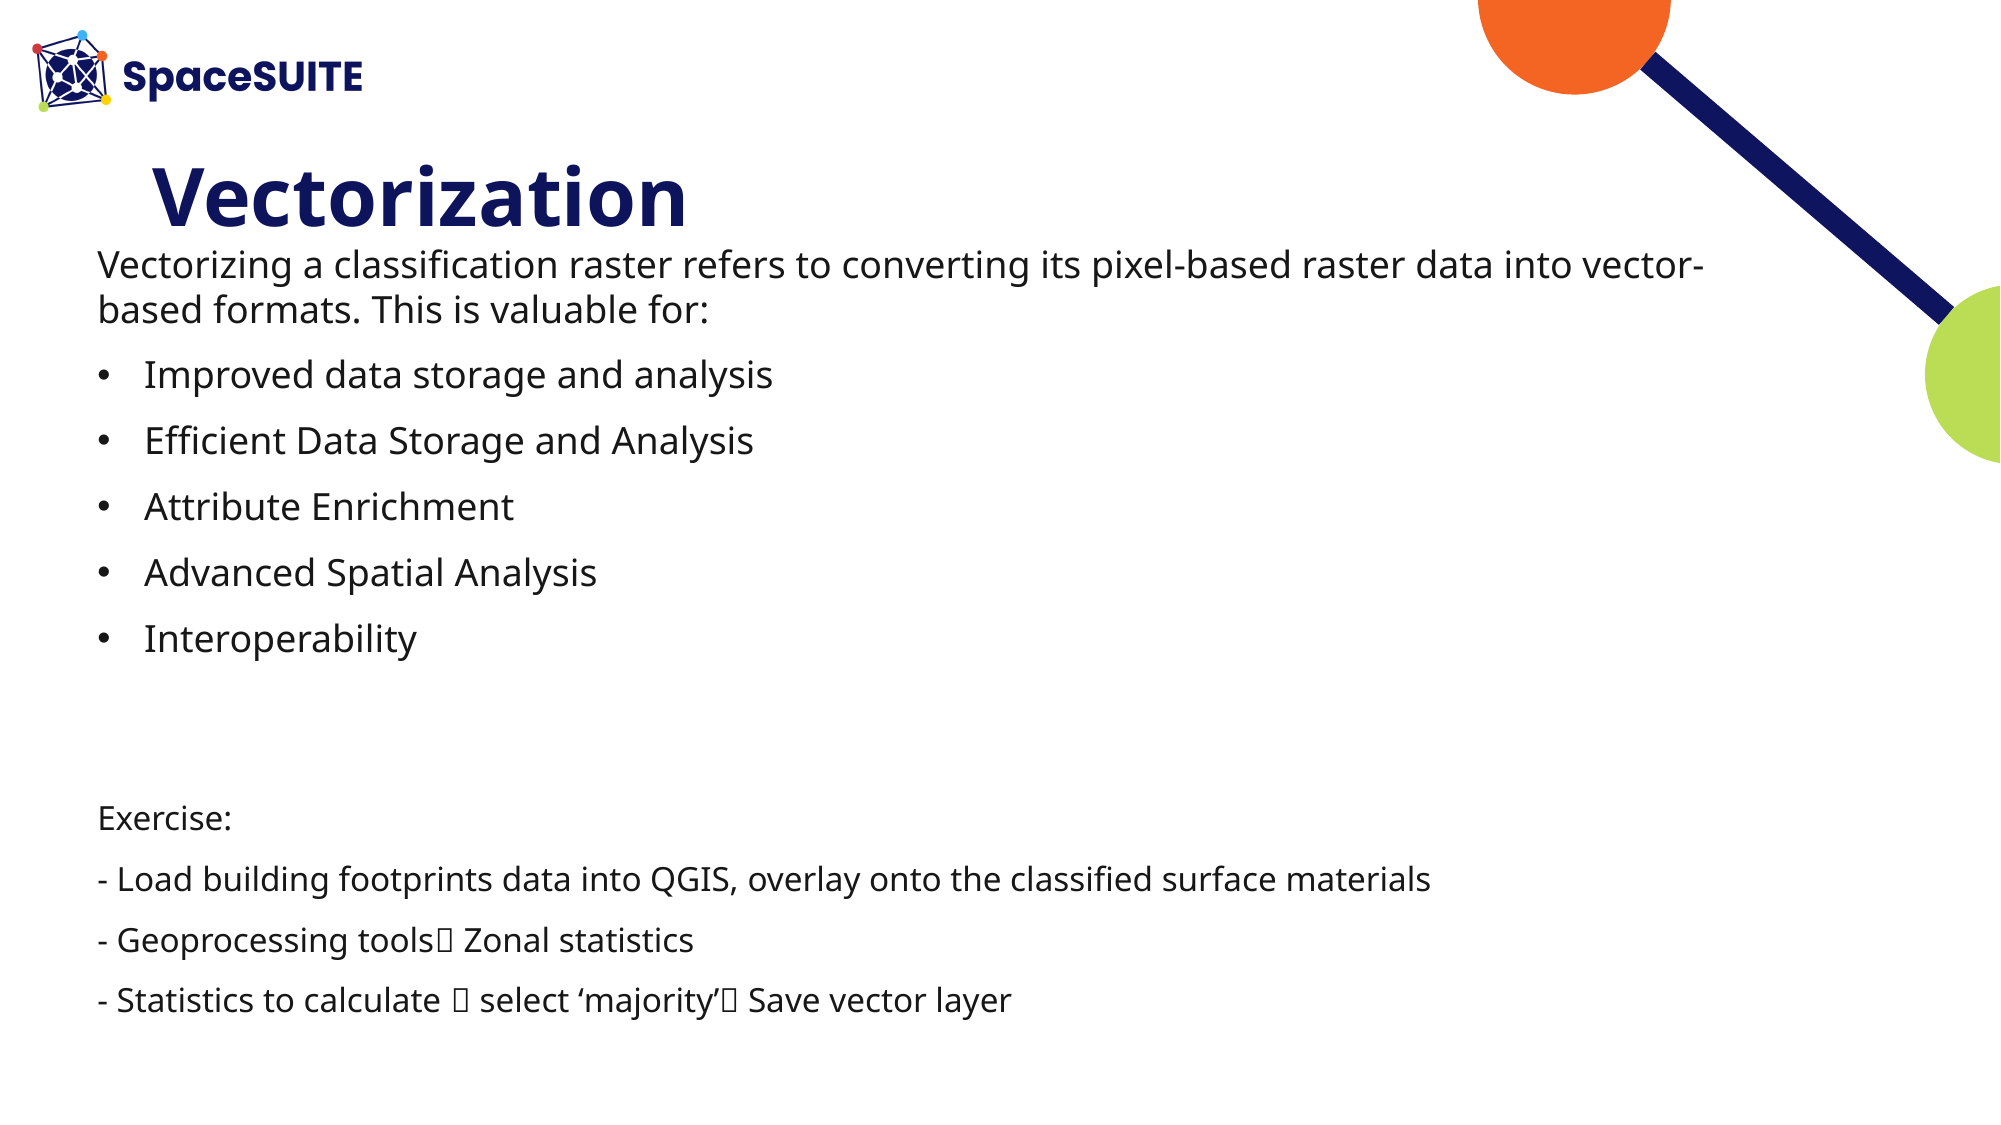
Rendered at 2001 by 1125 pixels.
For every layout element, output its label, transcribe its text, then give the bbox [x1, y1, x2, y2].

list Vectorizing a classification raster refers to converting its pixel-based raster data into vector-based formats. This is valuable for: Improved data storage and analysis Efficient Data Storage and Analysis Attribute Enrichment Advanced Spatial Analysis Interoperability Exercise: - Load building footprints data into QGIS, overlay onto the classified surface materials - Geoprocessing tools Zonal statistics - Statistics to calculate  select ‘majority’ Save vector layer [82, 233, 1786, 1090]
picture [32, 30, 362, 112]
title Vectorization [137, 138, 1672, 233]
